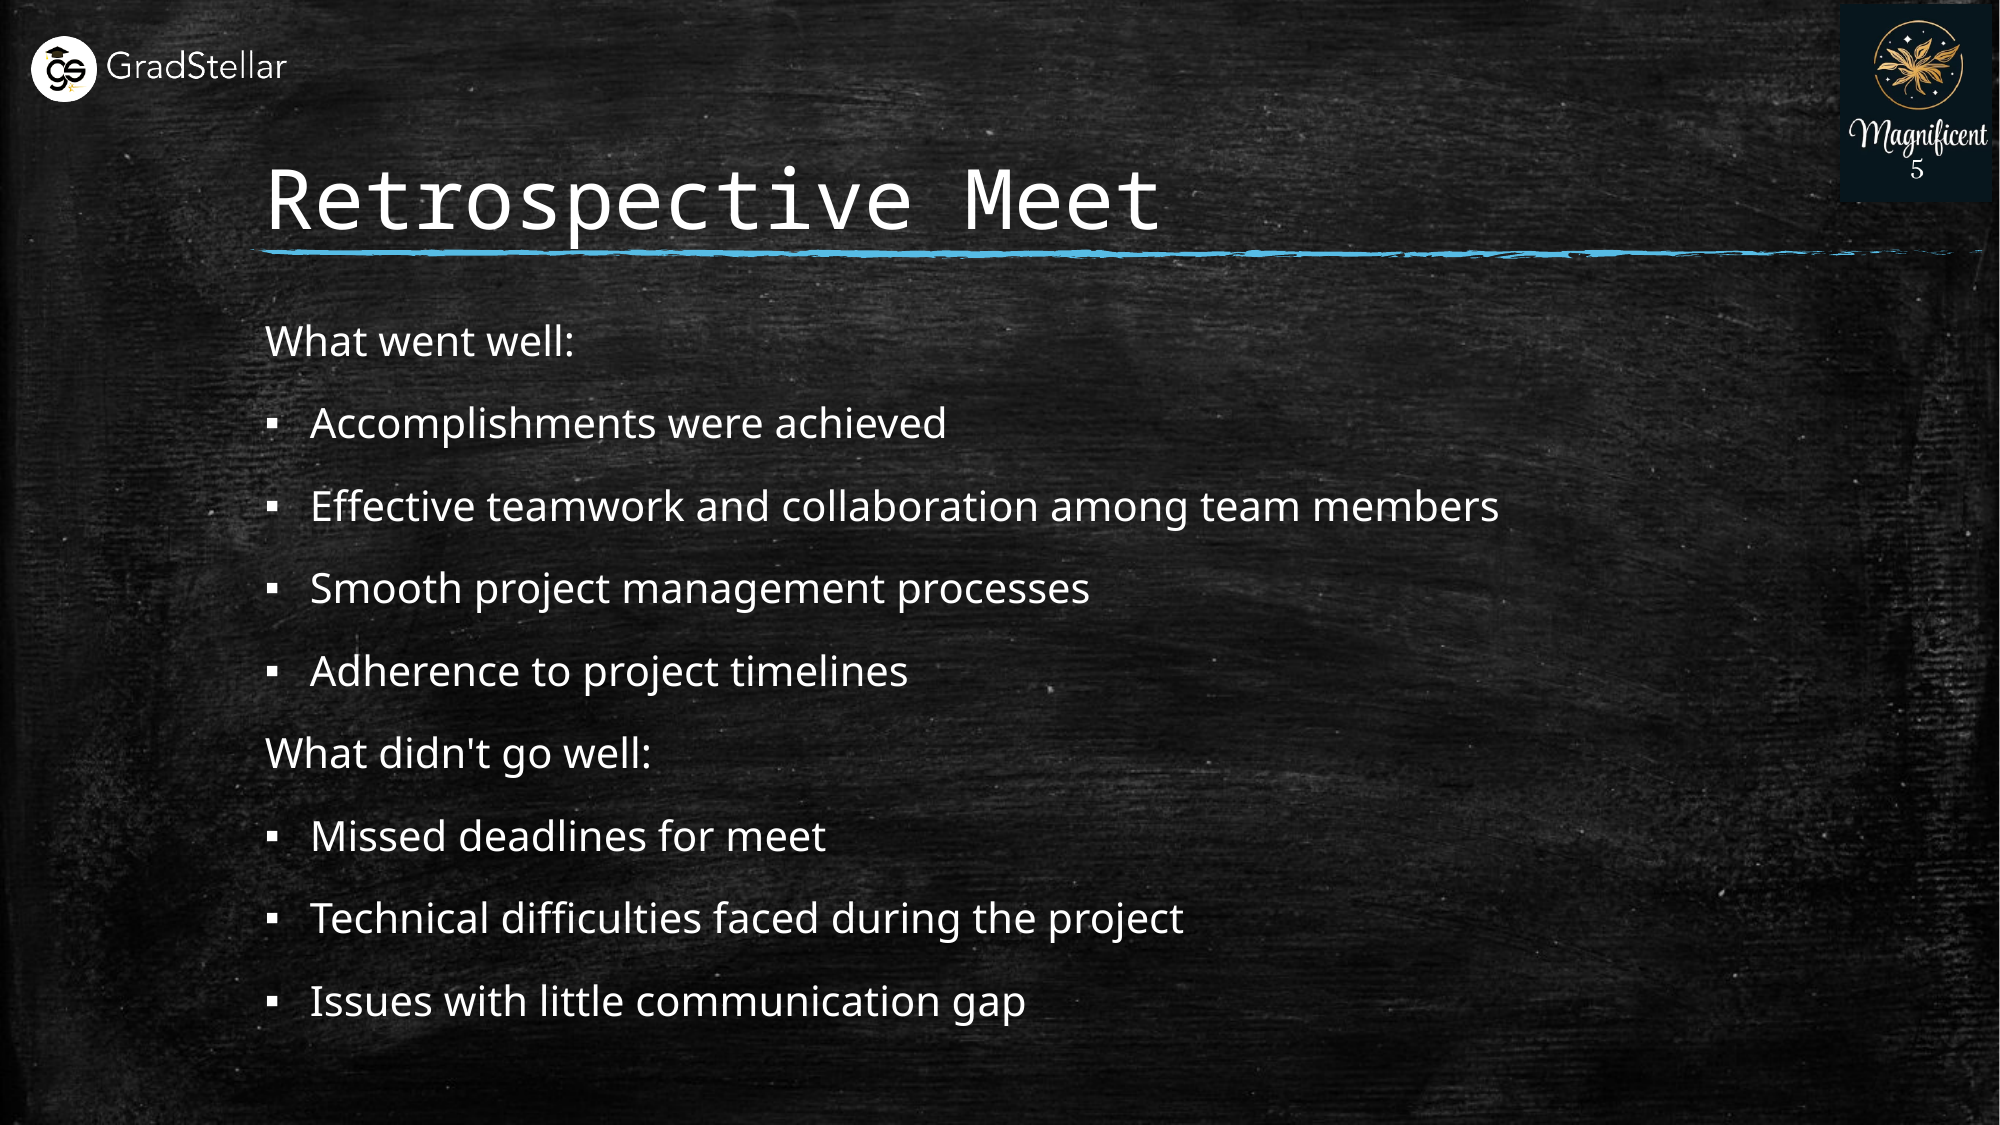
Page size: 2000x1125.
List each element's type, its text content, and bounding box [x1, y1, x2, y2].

picture [1840, 4, 1992, 202]
list What went well: Accomplishments were achieved Effective teamwork and collaboration among team members Smooth project management processes Adherence to project timelines What didn't go well: Missed deadlines for meet Technical difficulties faced during the project Issues with little communication gap [249, 312, 1750, 634]
picture [31, 36, 97, 102]
title Retrospective Meet [249, 87, 1750, 256]
picture [101, 49, 291, 89]
